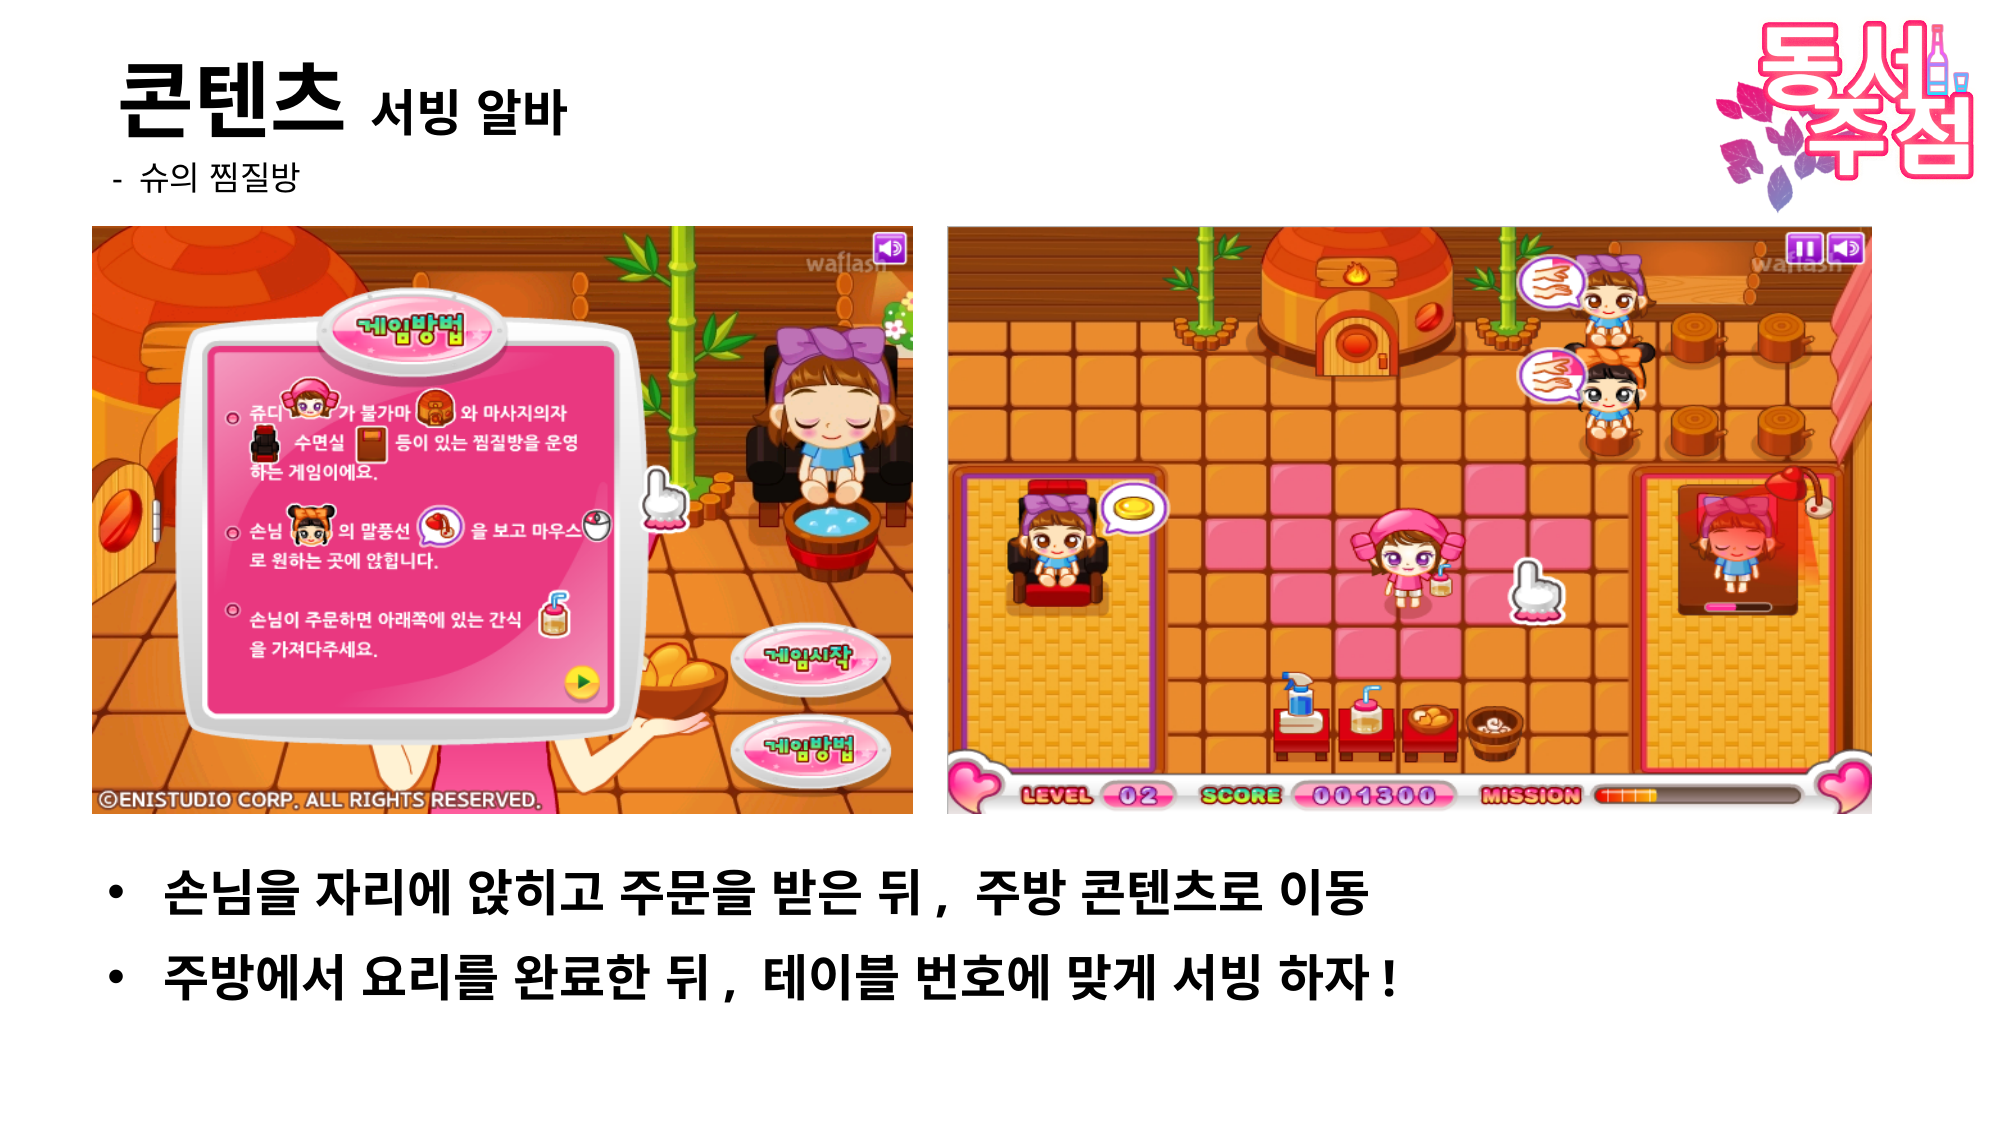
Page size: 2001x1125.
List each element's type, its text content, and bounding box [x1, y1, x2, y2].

picture [92, 226, 913, 814]
picture [947, 0, 2000, 814]
text_box 콘텐츠 서빙 알바 [102, 40, 584, 156]
text_box 손님을 자리에 앉히고 주문을 받은 뒤, 주방 콘텐츠로 이동 주방에서 요리를 완료한 뒤, 테이블 번호에 맞게 서빙 하자! [92, 854, 1693, 1014]
text_box - 슈의 찜질방 [0, 149, 414, 205]
